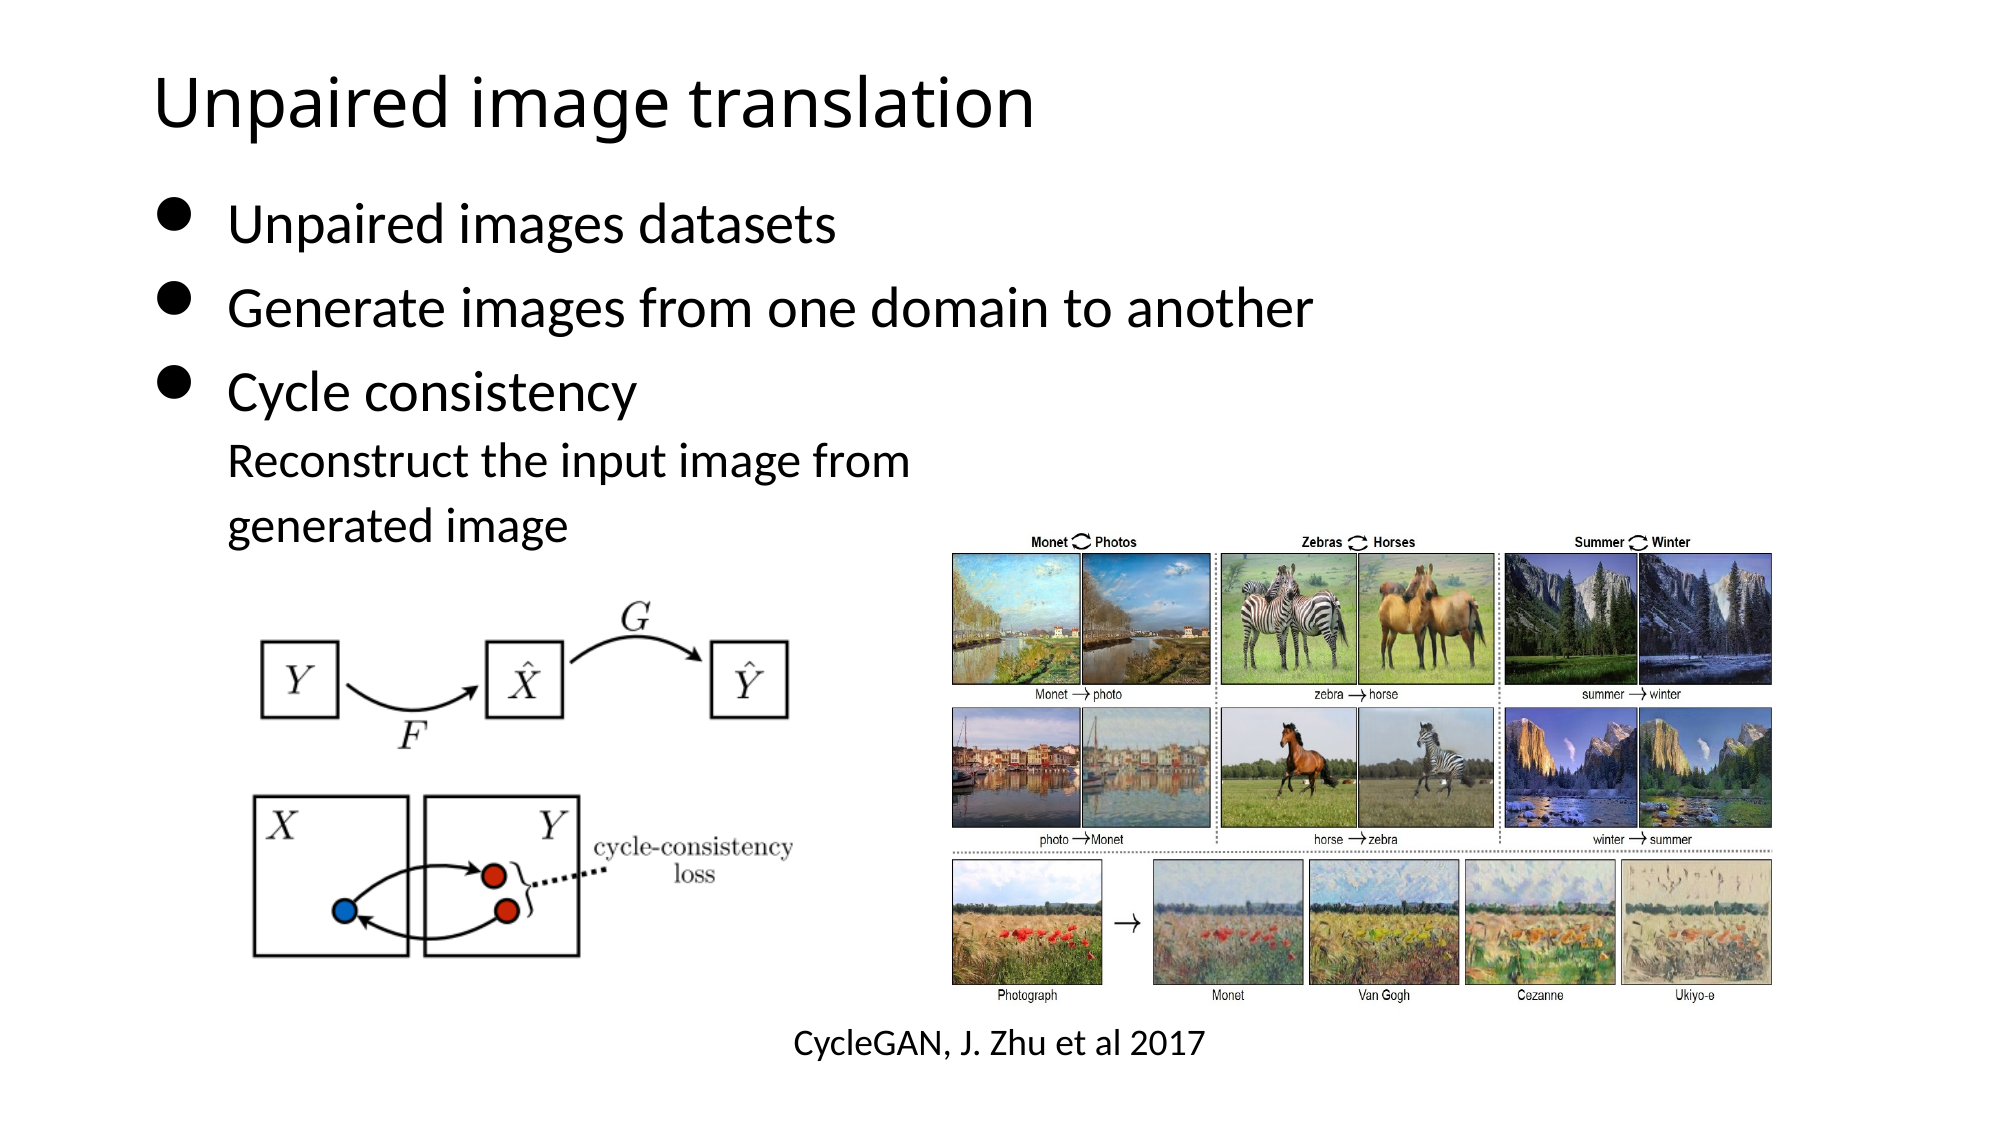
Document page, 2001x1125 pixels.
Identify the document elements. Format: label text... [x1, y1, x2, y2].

list Unpaired images datasets Generate images from one domain to another Cycle consistency Reconstruct the input image from generated image [137, 186, 1863, 1014]
picture [218, 582, 831, 975]
text_box CycleGAN, J. Zhu et al 2017 [778, 1010, 1222, 1071]
title Unpaired image translation [137, 59, 1863, 150]
picture [952, 520, 1773, 1014]
